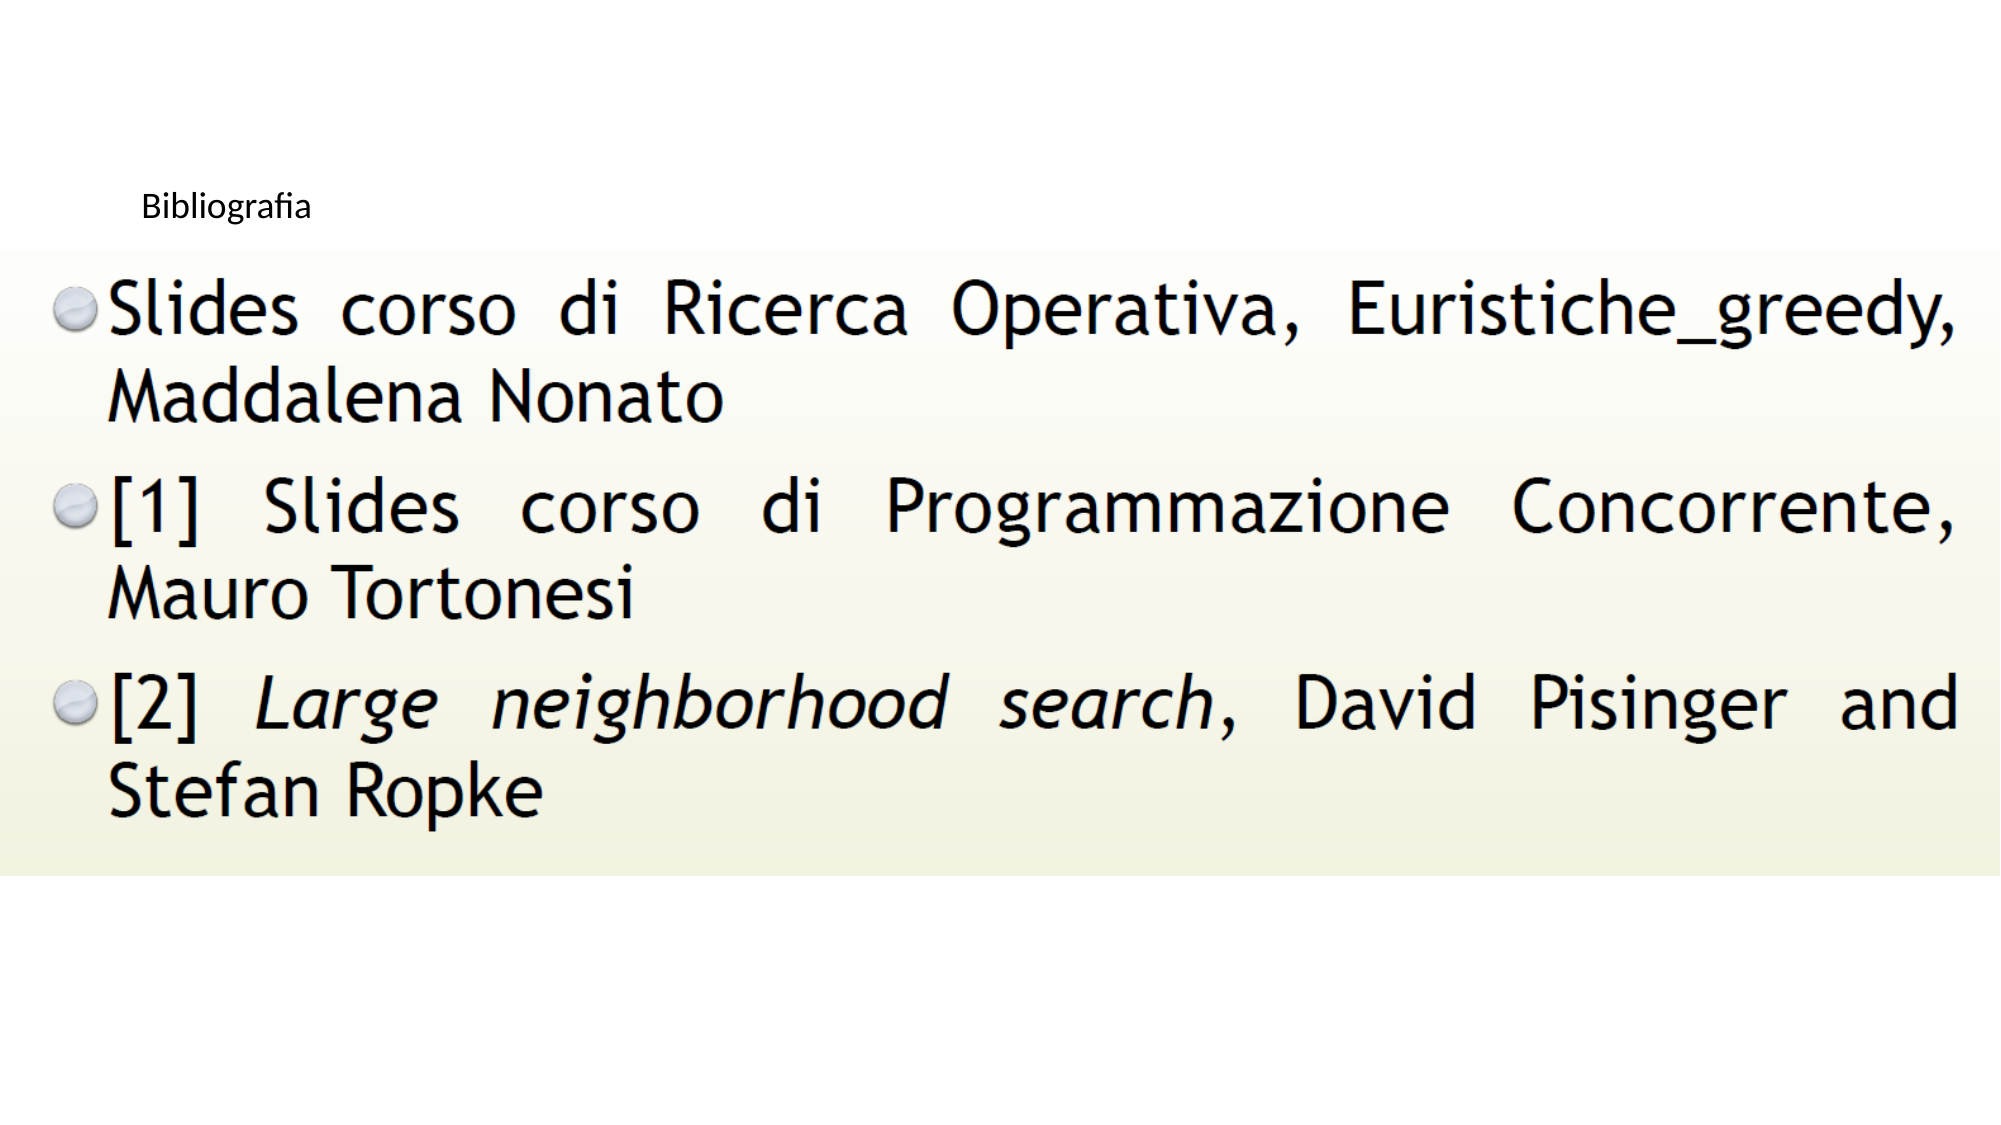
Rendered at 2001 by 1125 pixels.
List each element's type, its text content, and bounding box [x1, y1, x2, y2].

text_box Bibliografia [126, 173, 328, 234]
picture [0, 249, 2000, 876]
